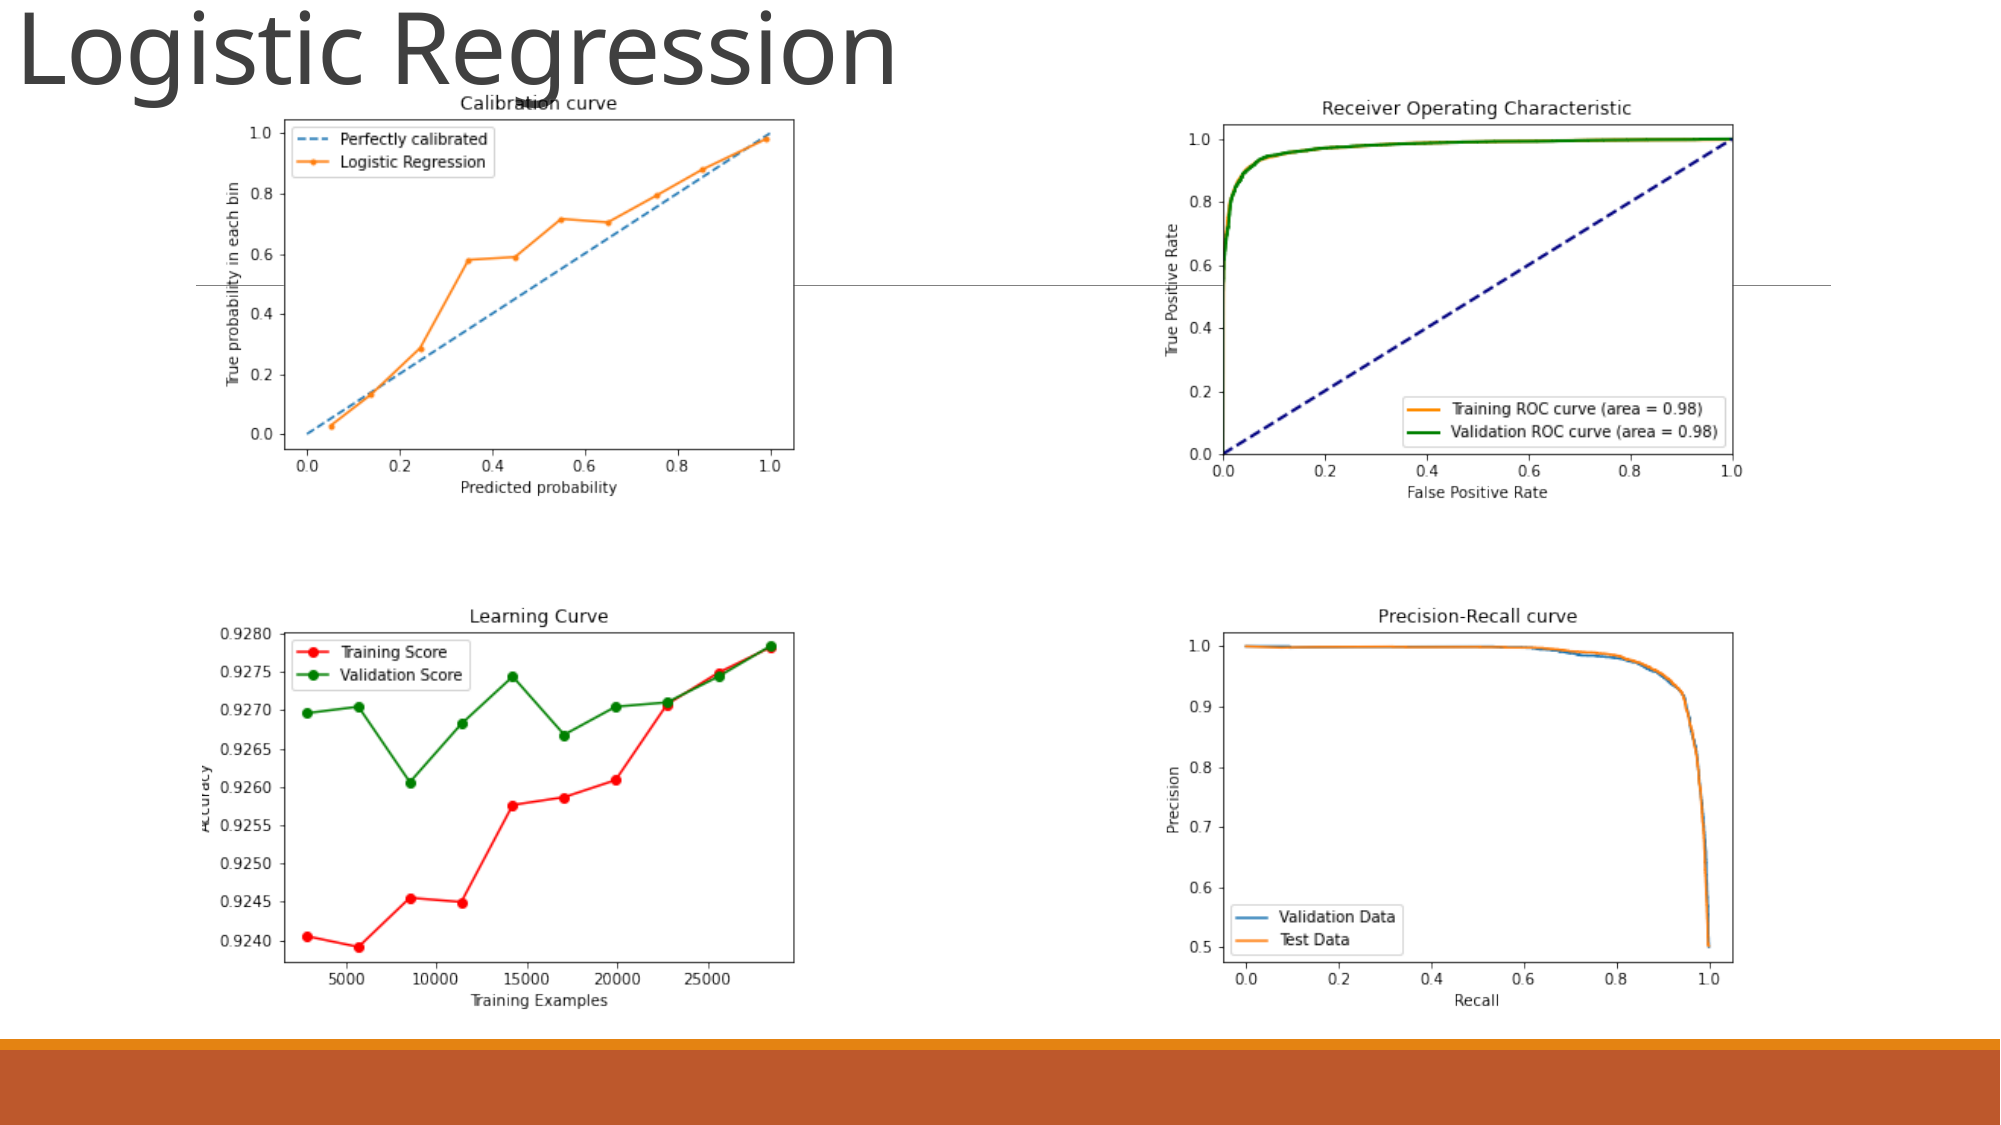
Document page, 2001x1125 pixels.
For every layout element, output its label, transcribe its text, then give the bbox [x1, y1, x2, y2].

picture [1140, 578, 1798, 1018]
picture [202, 65, 860, 505]
picture [202, 578, 860, 1018]
title Logistic Regression [0, 0, 1650, 113]
picture [1140, 70, 1798, 510]
